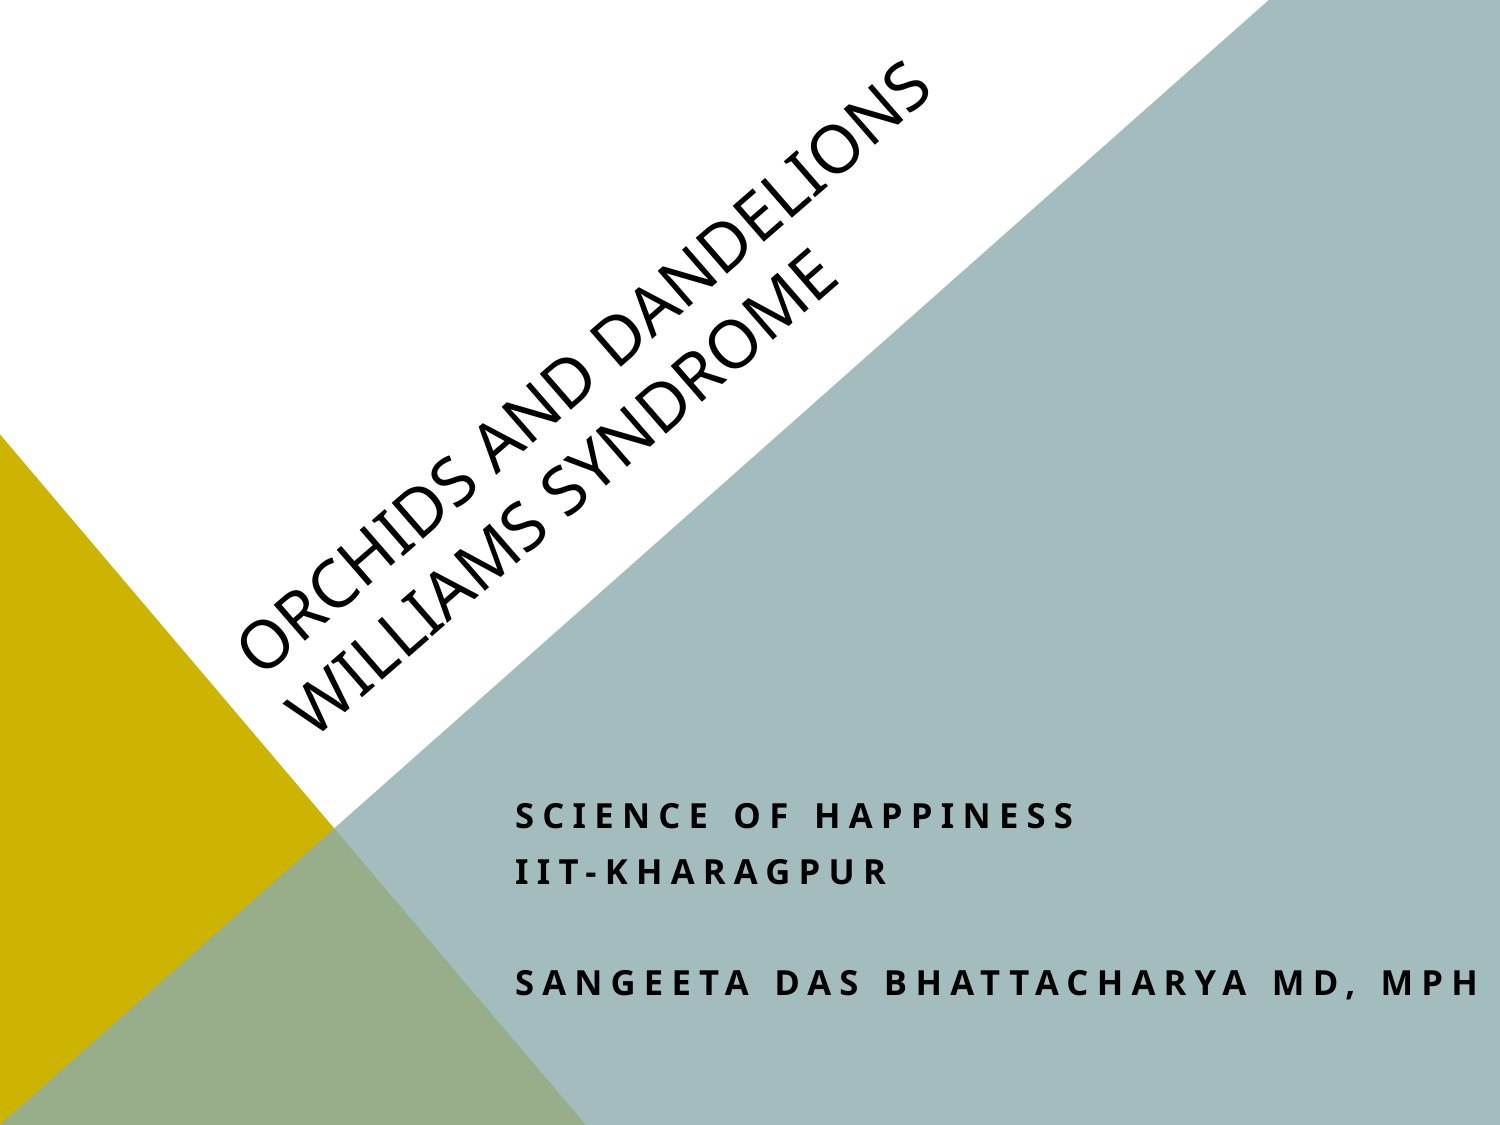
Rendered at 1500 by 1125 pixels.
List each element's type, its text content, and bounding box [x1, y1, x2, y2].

subtitle Science of Happiness IIT-Kharagpur Sangeeta Das Bhattacharya MD, MPH [500, 750, 1500, 1050]
title Orchids and Dandelions Williams Syndrome [182, 4, 1012, 762]
